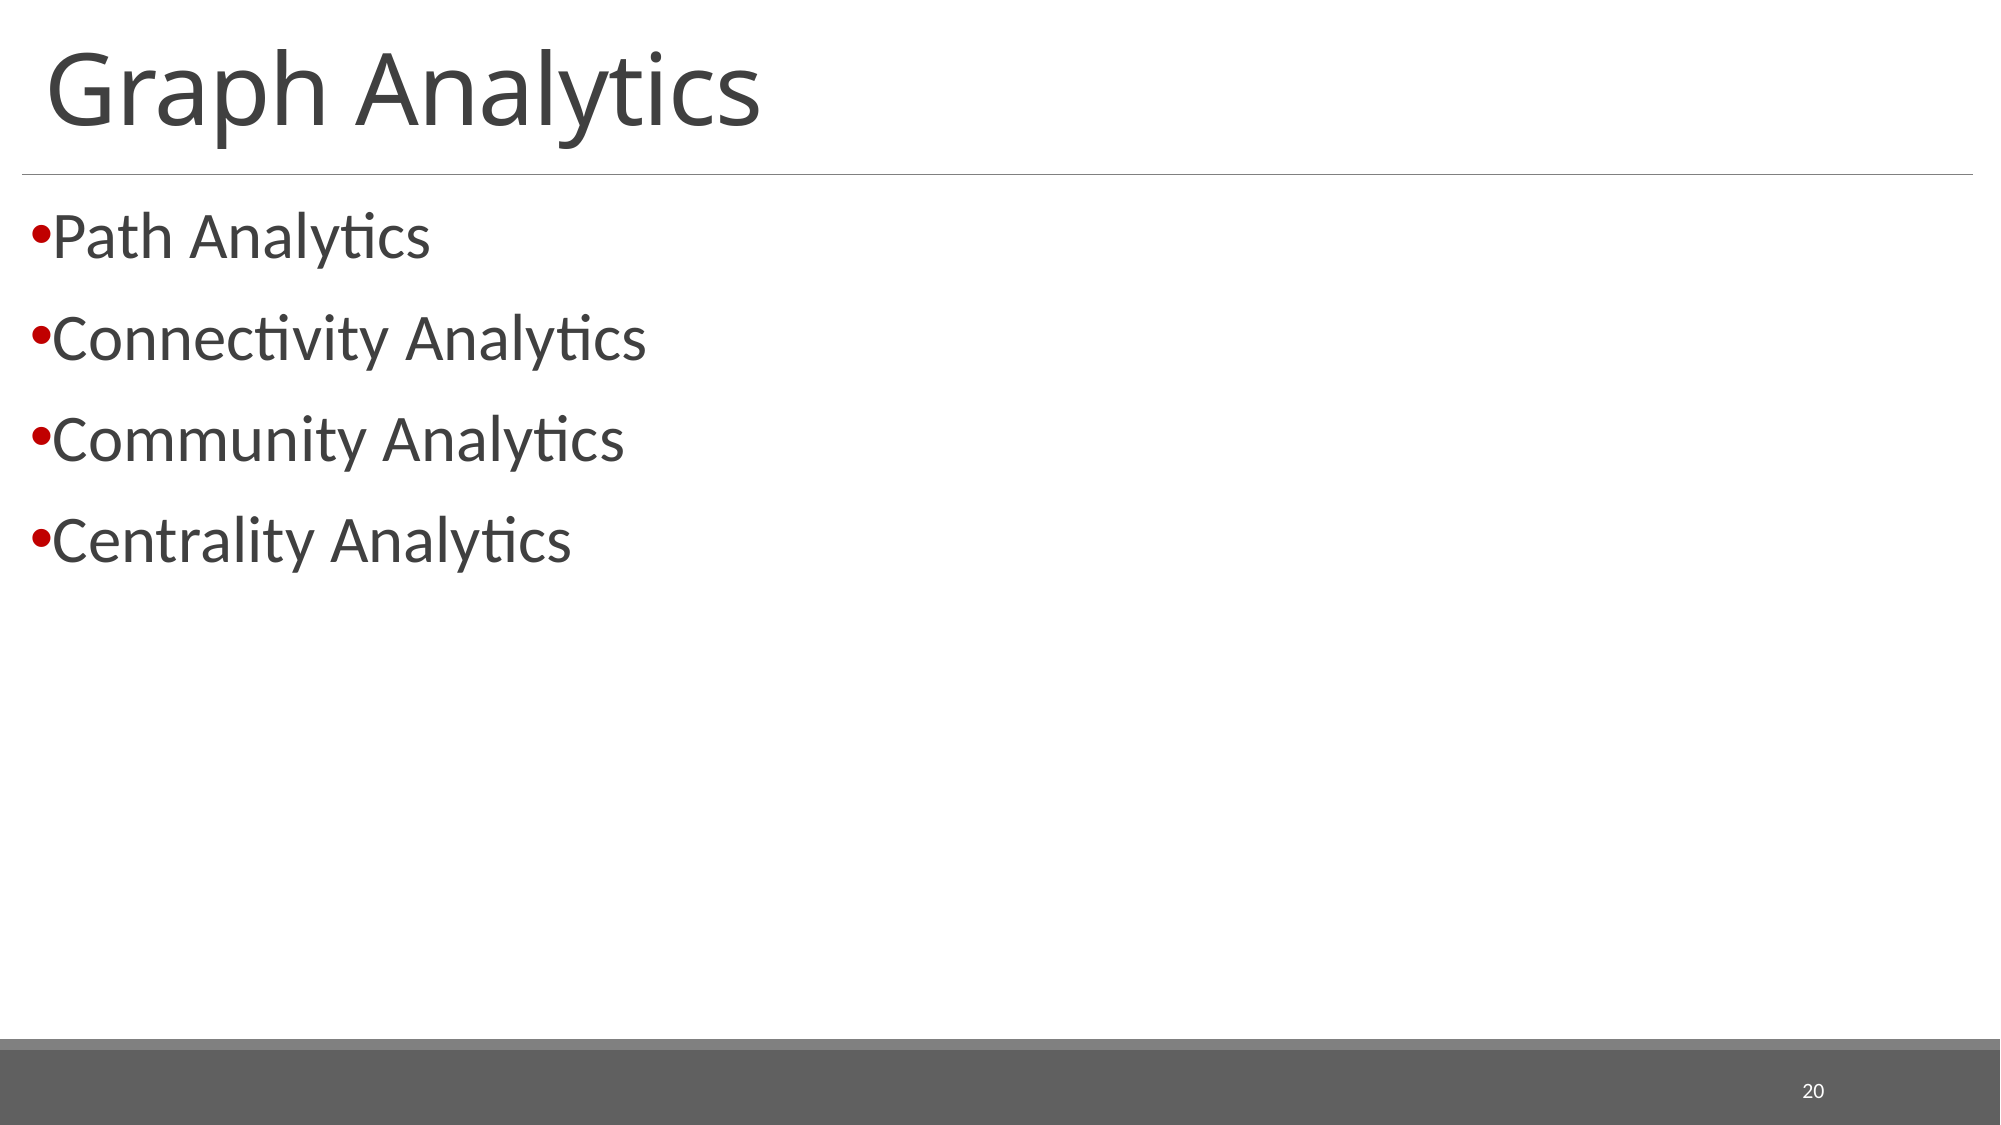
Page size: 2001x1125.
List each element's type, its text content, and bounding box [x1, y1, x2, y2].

title Graph Analytics [29, 22, 1969, 154]
list Path Analytics Connectivity Analytics Community Analytics Centrality Analytics [29, 193, 1969, 1030]
slide_number 20 [1624, 1059, 1840, 1120]
